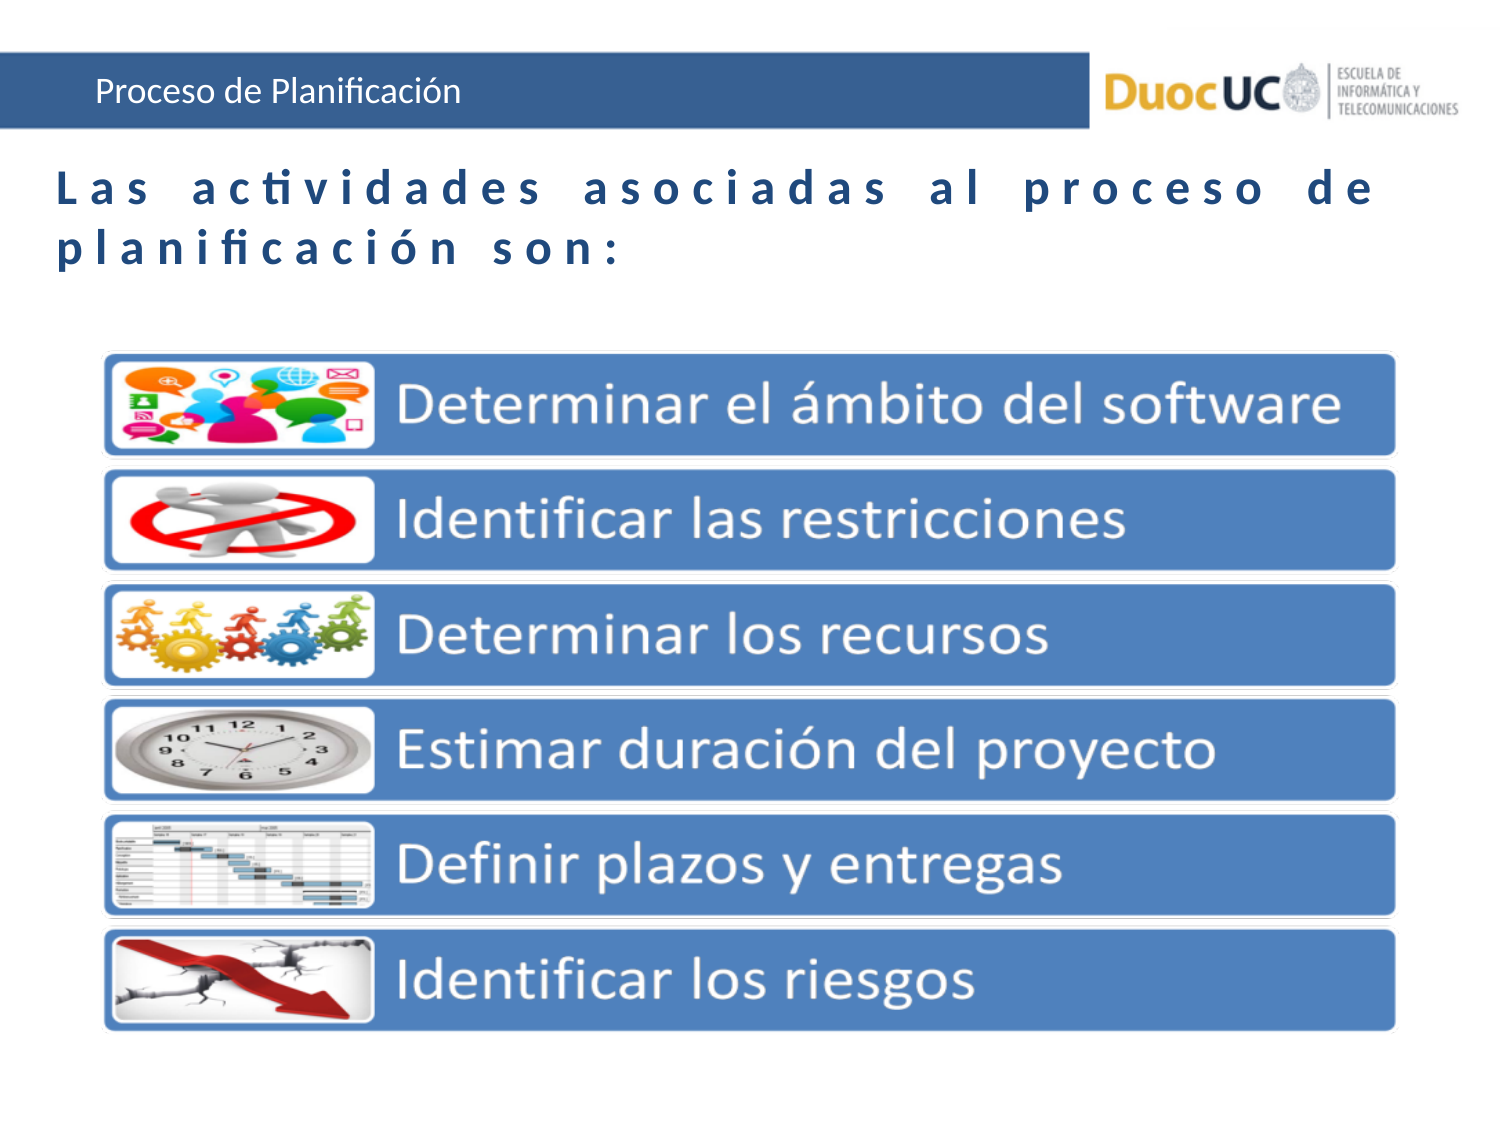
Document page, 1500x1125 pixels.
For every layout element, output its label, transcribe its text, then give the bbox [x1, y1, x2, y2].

text_box Proceso de Planificación [80, 58, 478, 119]
text_box Las actividades asociadas al proceso de planificación son: [41, 147, 1400, 342]
picture [0, 0, 1500, 1125]
